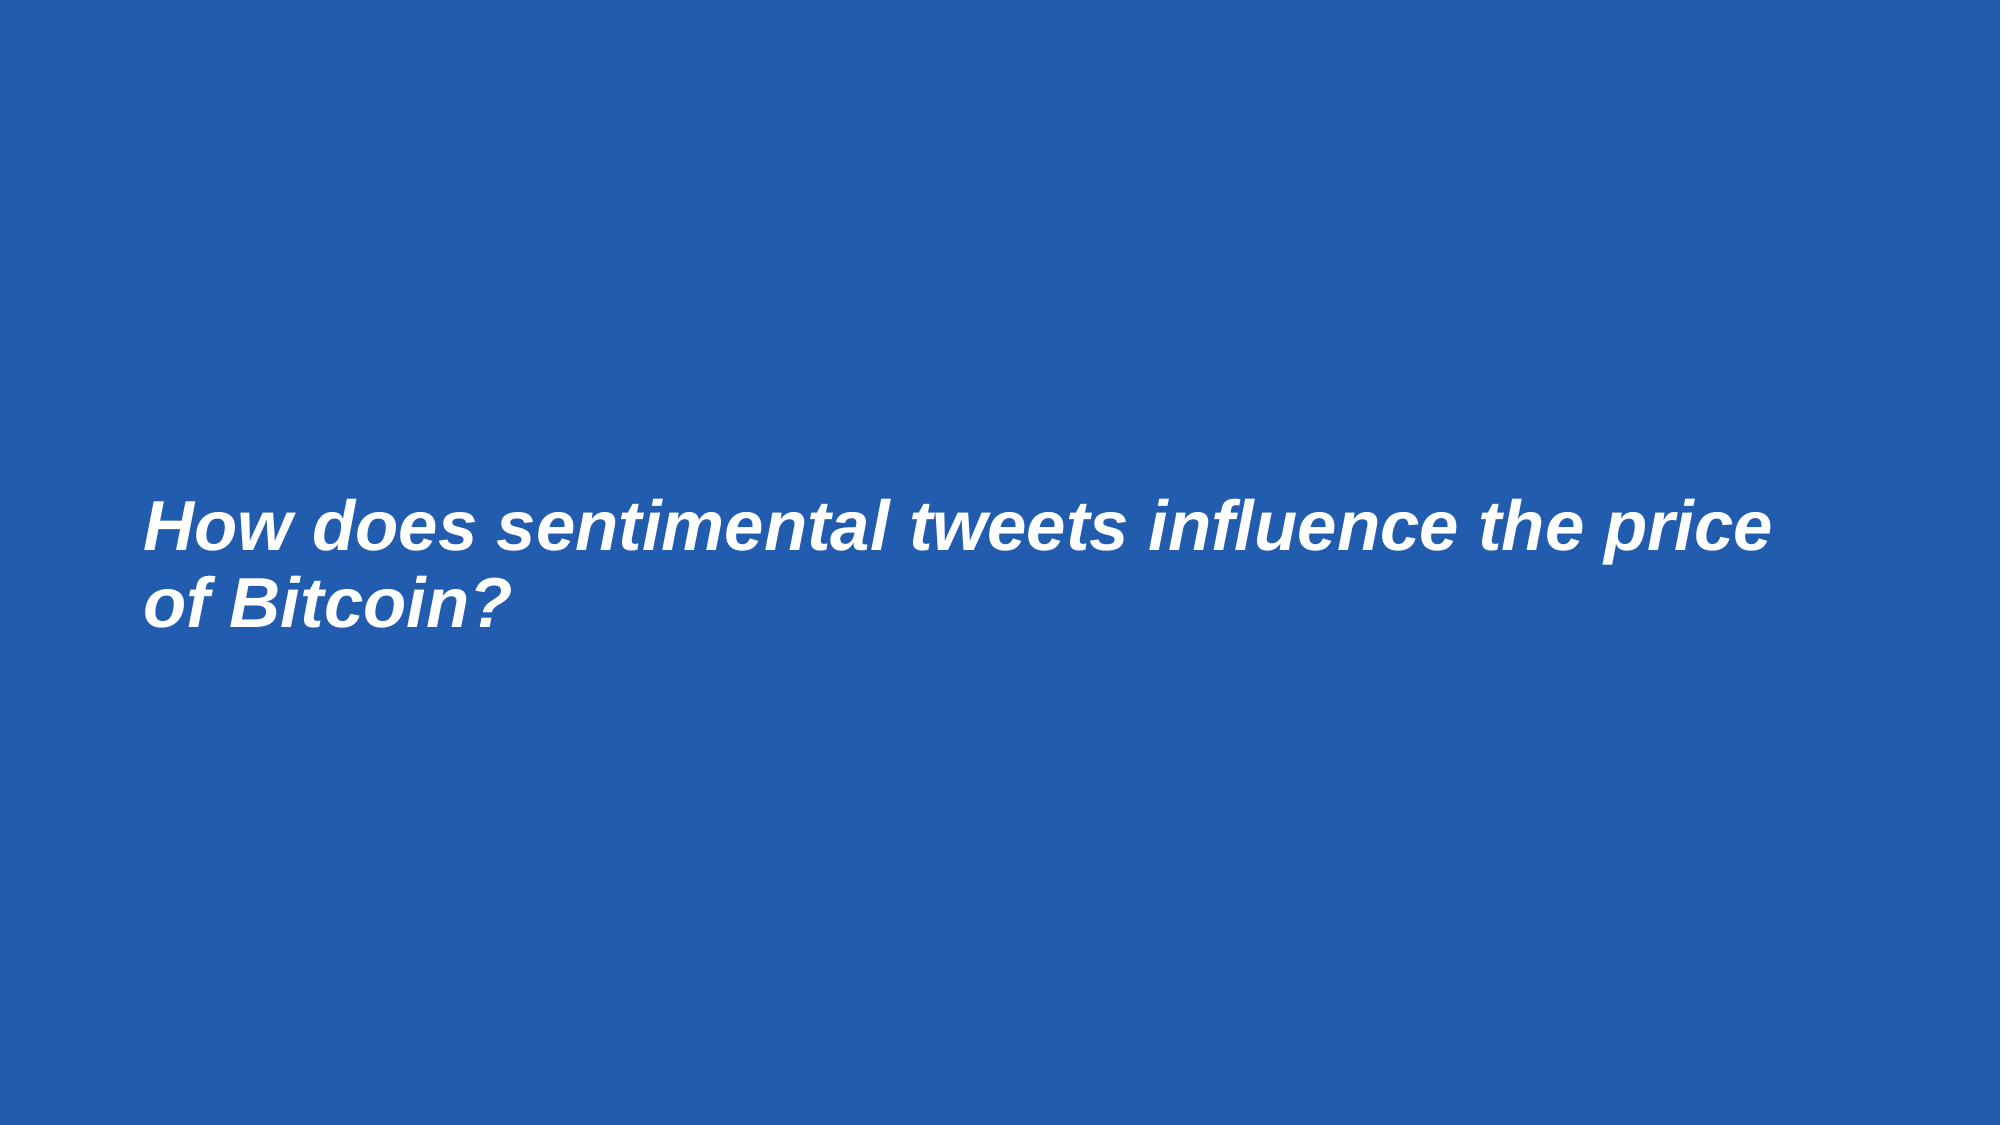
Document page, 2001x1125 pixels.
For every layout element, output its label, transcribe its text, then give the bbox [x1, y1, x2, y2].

list How does sentimental tweets influence the price of Bitcoin? [128, 482, 1854, 1125]
